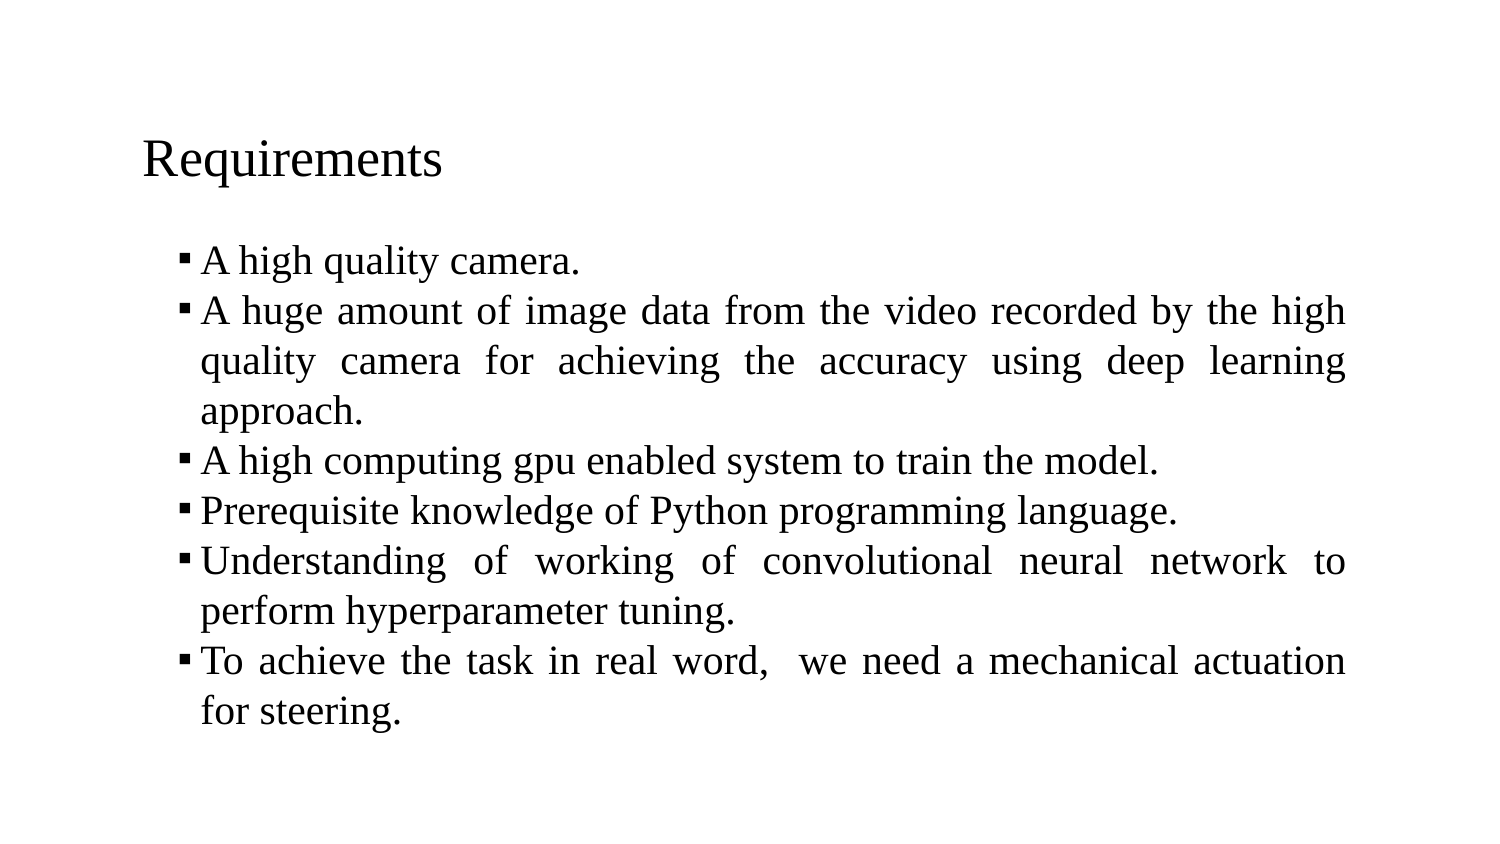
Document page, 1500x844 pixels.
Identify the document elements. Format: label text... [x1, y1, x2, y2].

text_box A high quality camera. A huge amount of image data from the video recorded by the high quality camera for achieving the accuracy using deep learning approach. A high computing gpu enabled system to train the model. Prerequisite knowledge of Python programming language. Understanding of working of convolutional neural network to perform hyperparameter tuning. To achieve the task in real word, we need a mechanical actuation for steering. [162, 217, 1363, 798]
title Requirements [131, 59, 1370, 258]
